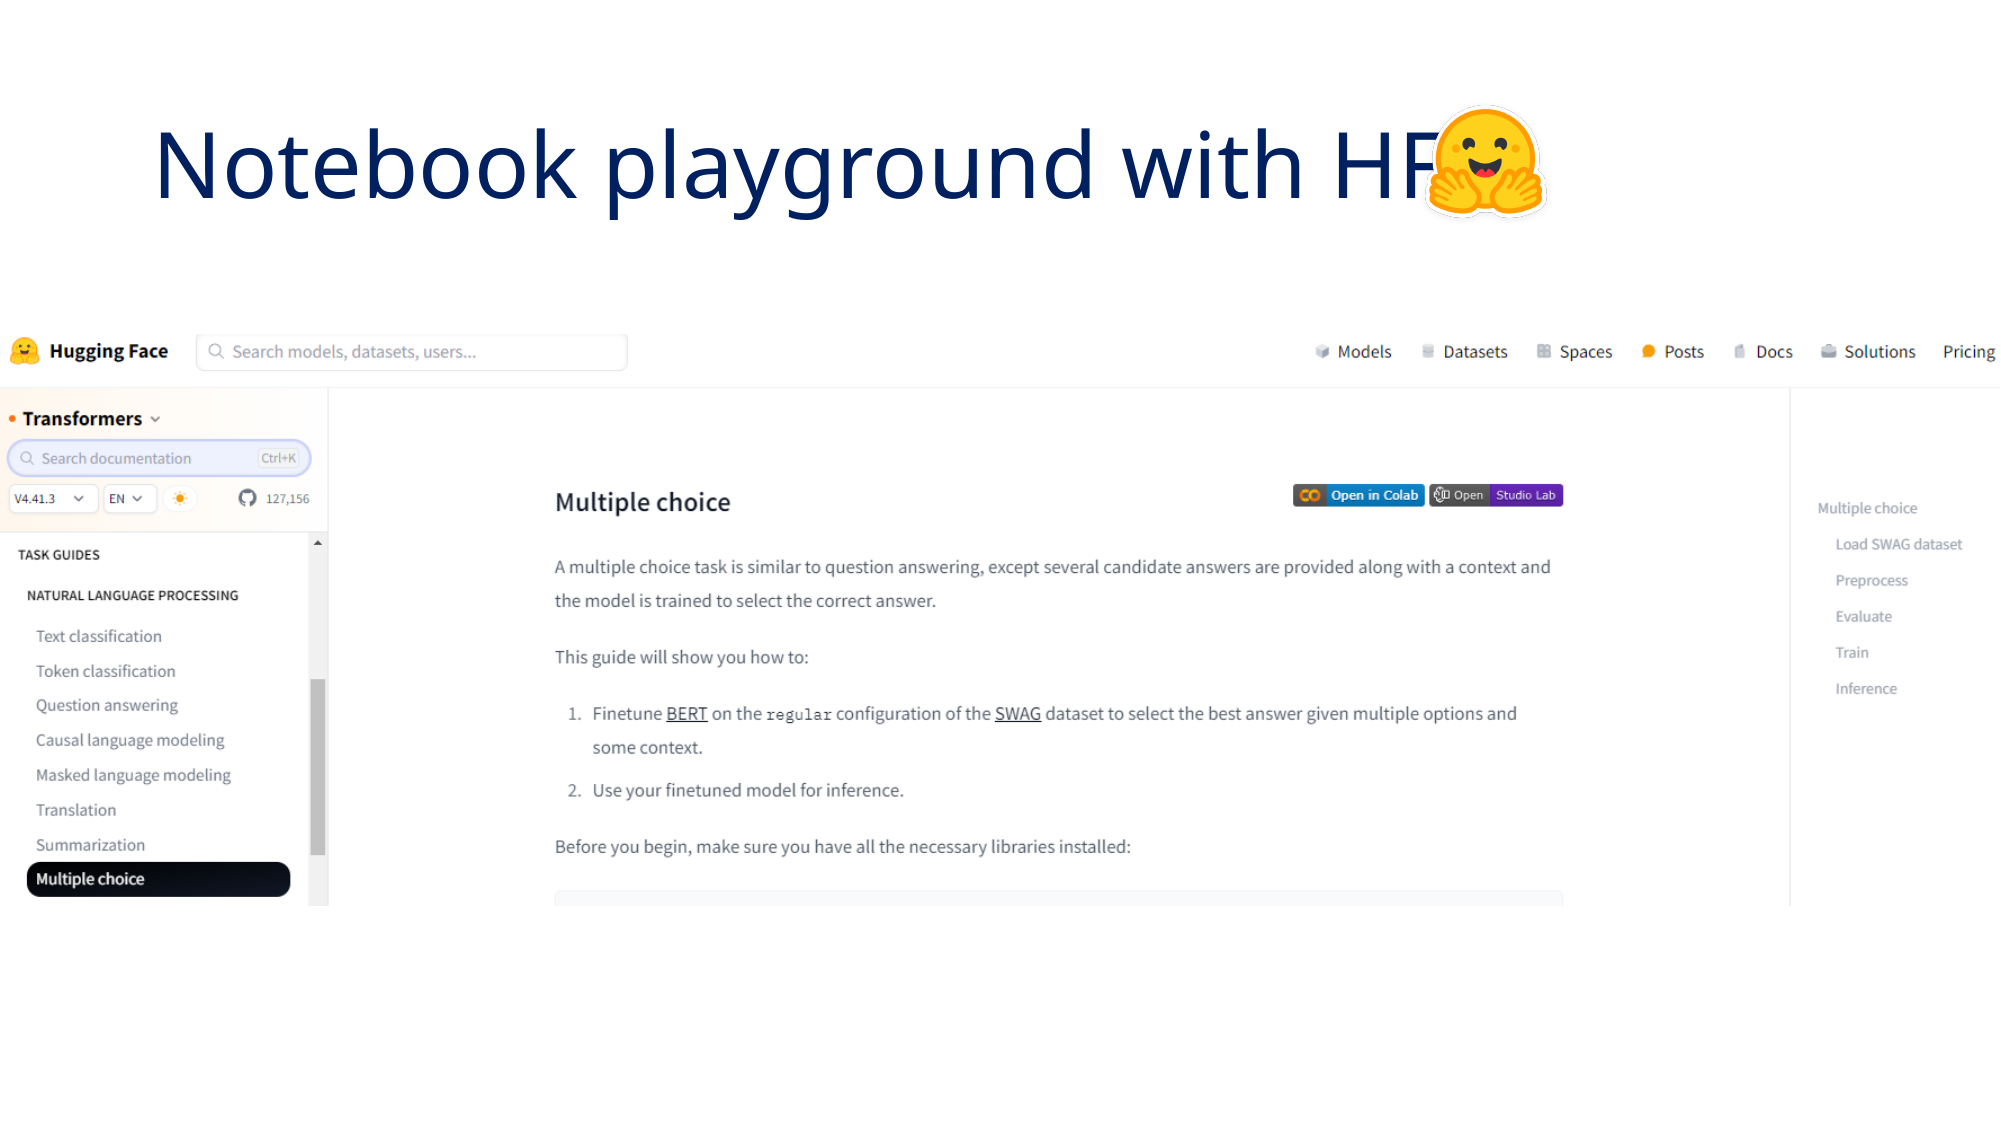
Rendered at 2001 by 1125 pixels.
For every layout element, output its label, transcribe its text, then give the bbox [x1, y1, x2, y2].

picture [1415, 101, 1558, 227]
title Notebook playground with HF [137, 59, 1863, 278]
picture [0, 334, 2000, 906]
